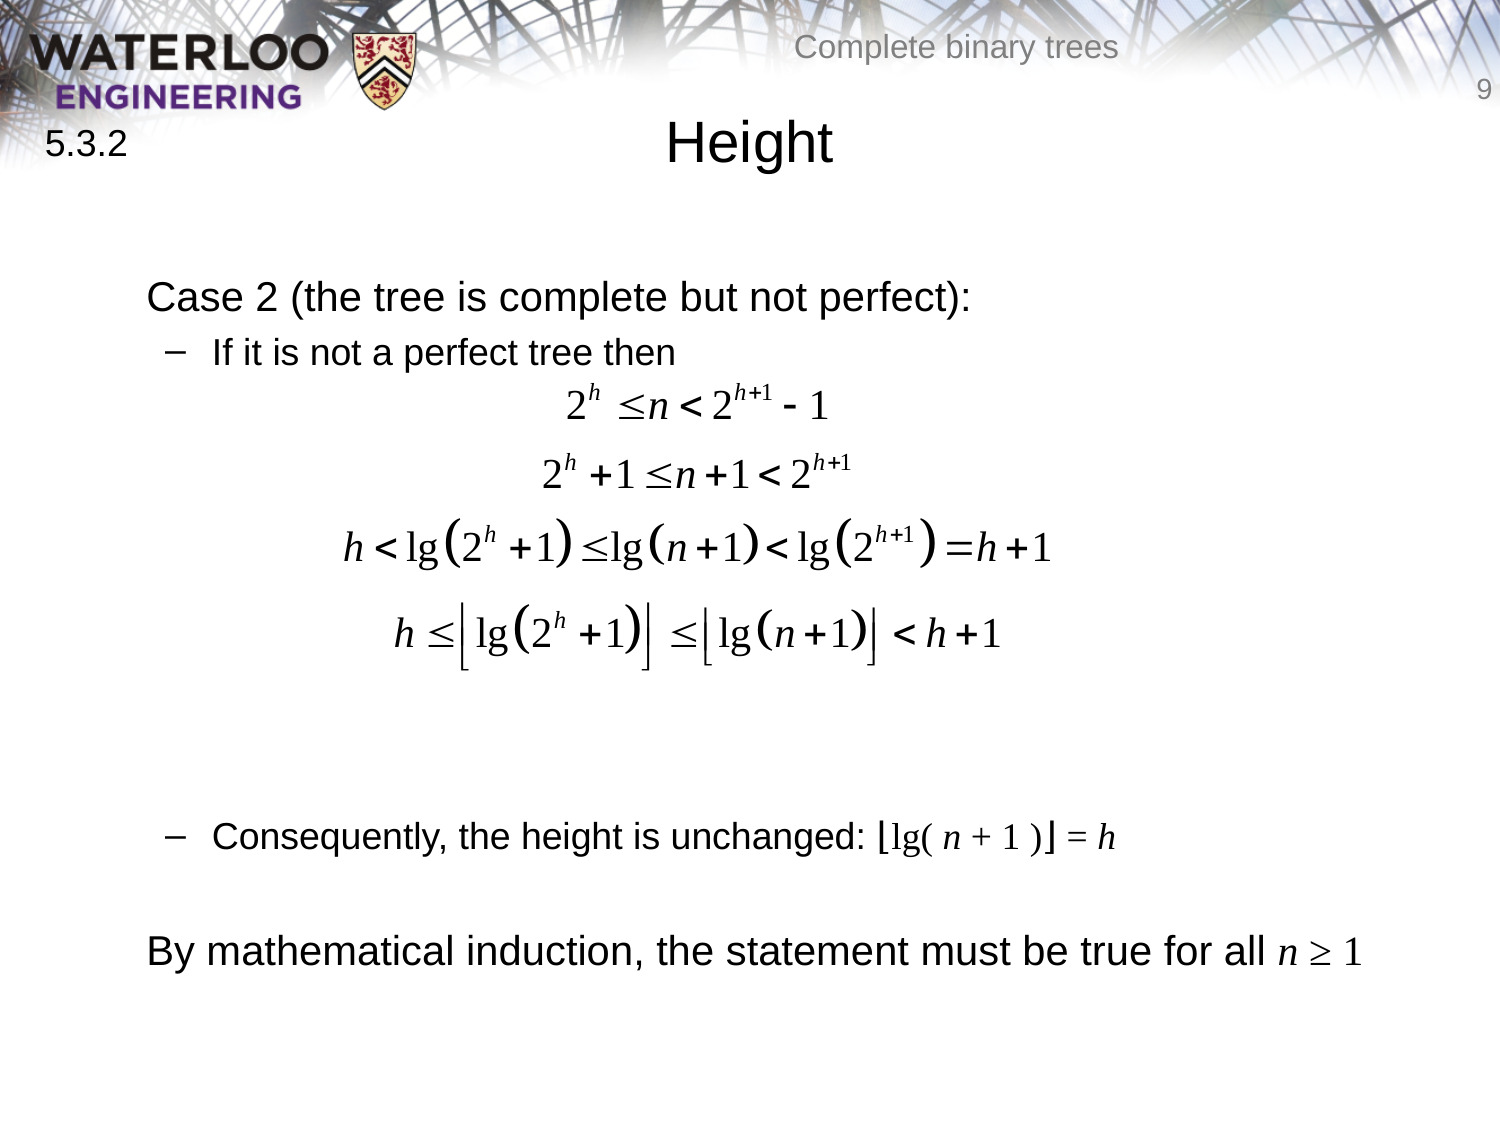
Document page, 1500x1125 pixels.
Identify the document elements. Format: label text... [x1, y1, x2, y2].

list Case 2 (the tree is complete but not perfect): If it is not a perfect tree then Consequently, the height is unchanged: ⌊lg( n + 1 )⌋ = h By mathematical induction, the statement must be true for all n ≥ 1 [74, 262, 1426, 1006]
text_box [336, 373, 1056, 680]
picture [0, 0, 1500, 1125]
text_box 5.3.2 [30, 111, 143, 172]
title Height [74, 44, 1426, 233]
